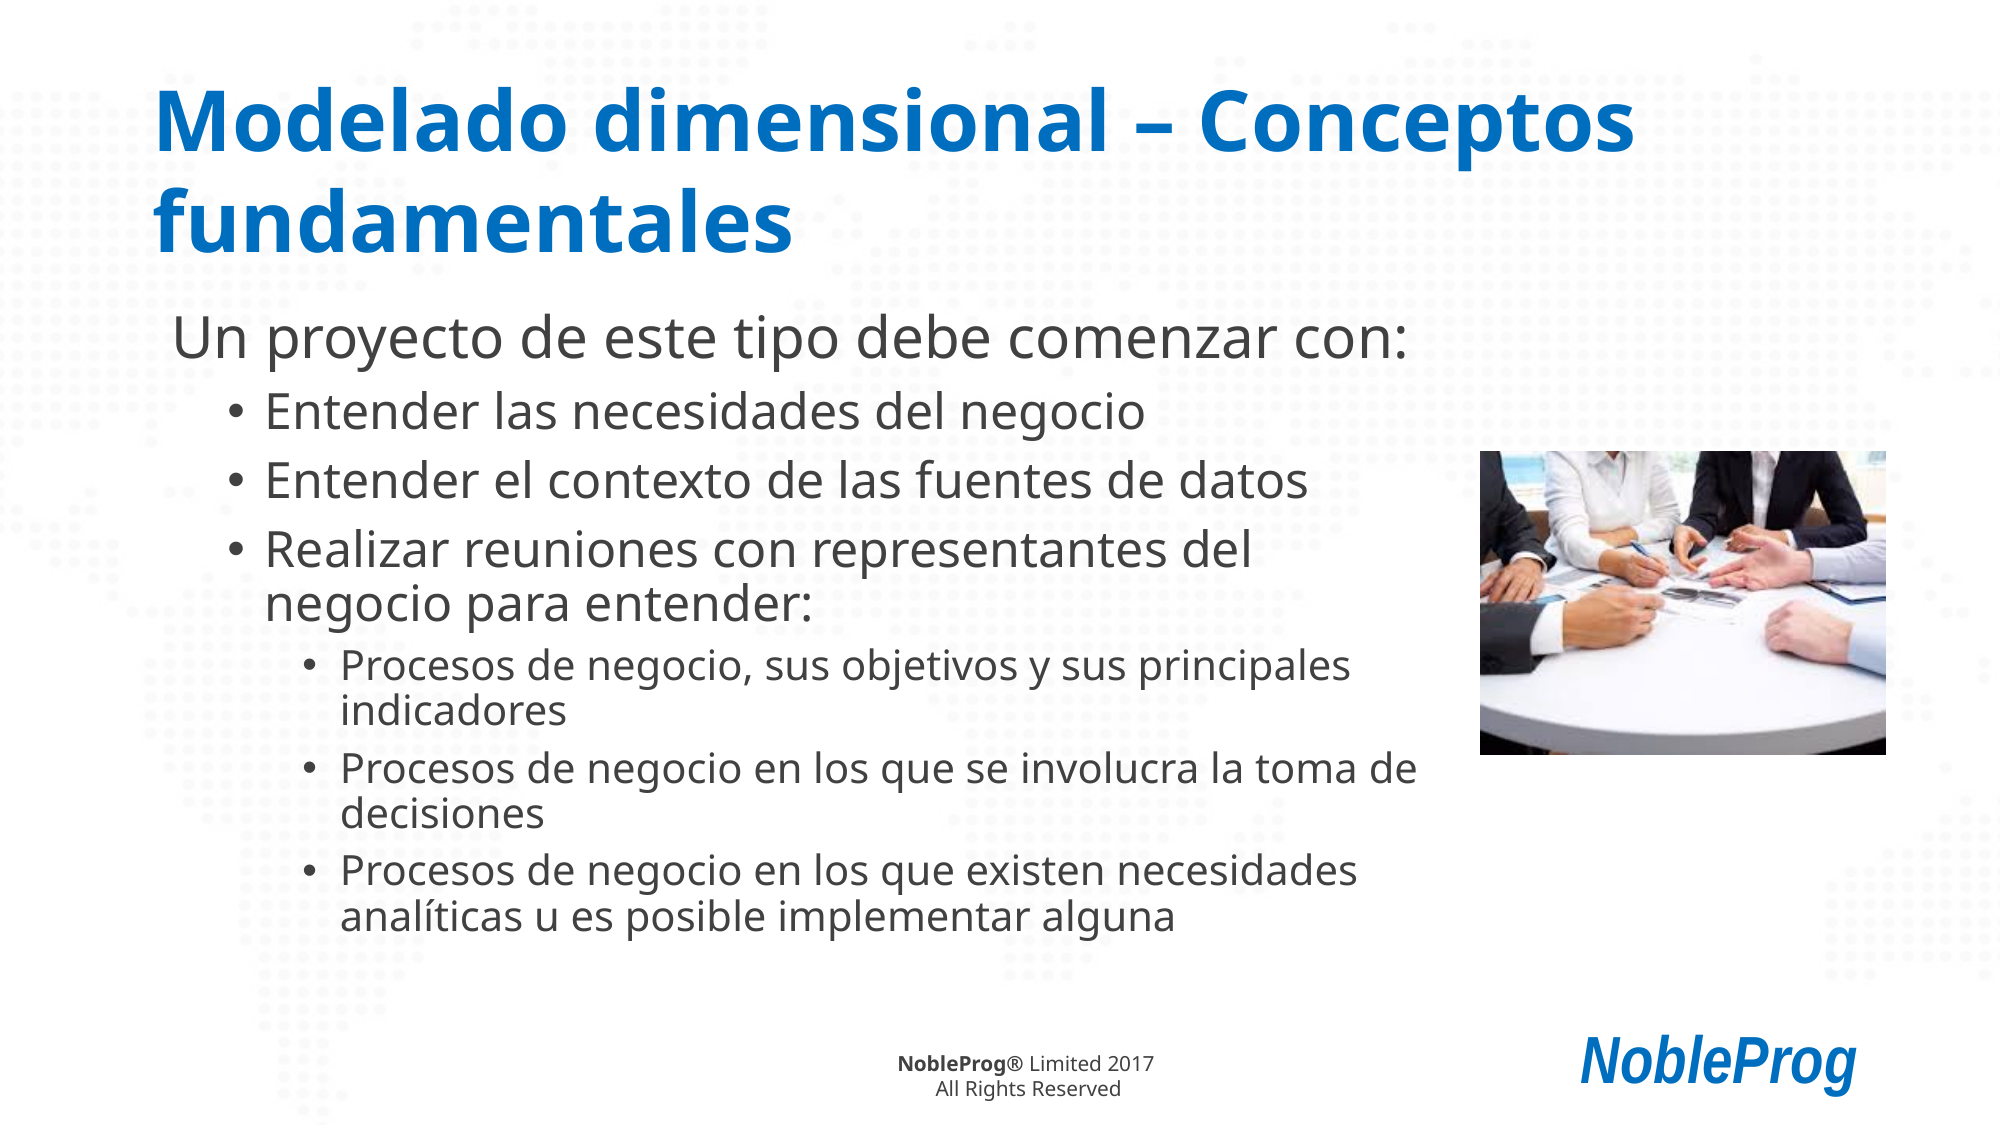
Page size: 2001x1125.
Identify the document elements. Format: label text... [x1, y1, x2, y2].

list Un proyecto de este tipo debe comenzar con: Entender las necesidades del negocio Entender el contexto de las fuentes de datos Realizar reuniones con representantes del negocio para entender: Procesos de negocio, sus objetivos y sus principales indicadores Procesos de negocio en los que se involucra la toma de decisiones Procesos de negocio en los que existen necesidades analíticas u es posible implementar alguna [137, 300, 1443, 1015]
picture [1480, 451, 1886, 755]
title Modelado dimensional – Conceptos fundamentales [137, 59, 1863, 278]
